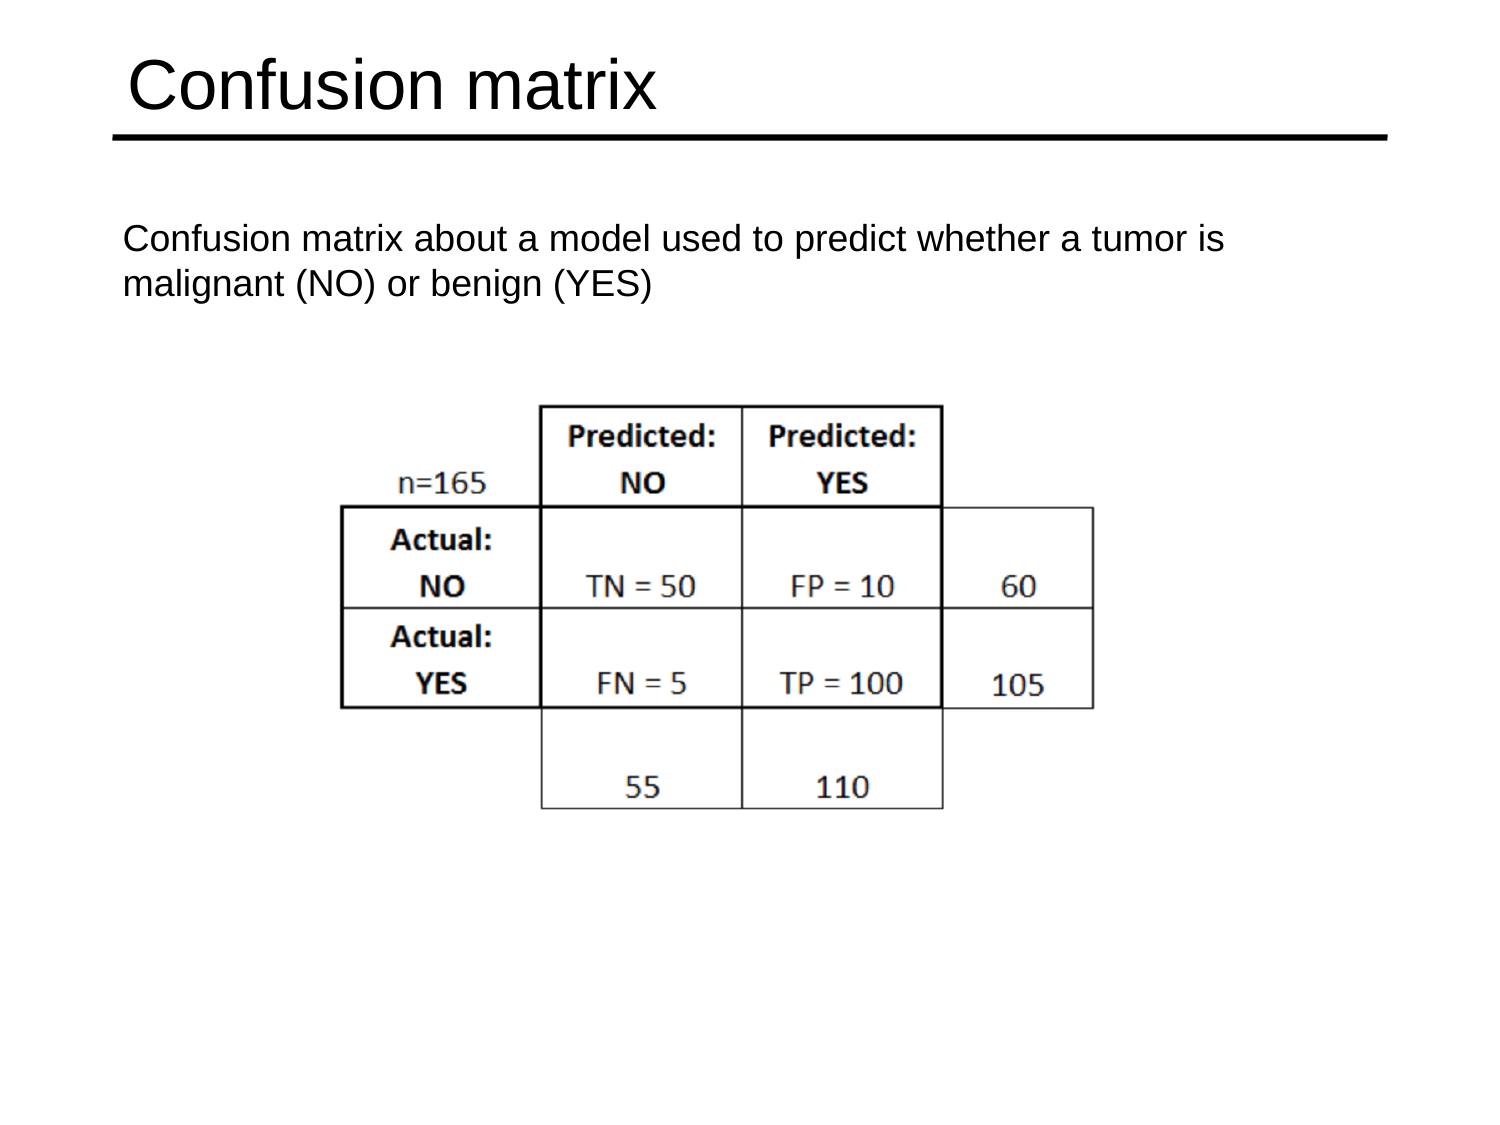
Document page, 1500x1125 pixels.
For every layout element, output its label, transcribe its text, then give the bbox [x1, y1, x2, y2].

title Confusion matrix [112, 12, 1388, 151]
text_box Confusion matrix about a model used to predict whether a tumor is malignant (NO) or benign (YES) [107, 206, 1408, 312]
picture [324, 387, 1121, 829]
